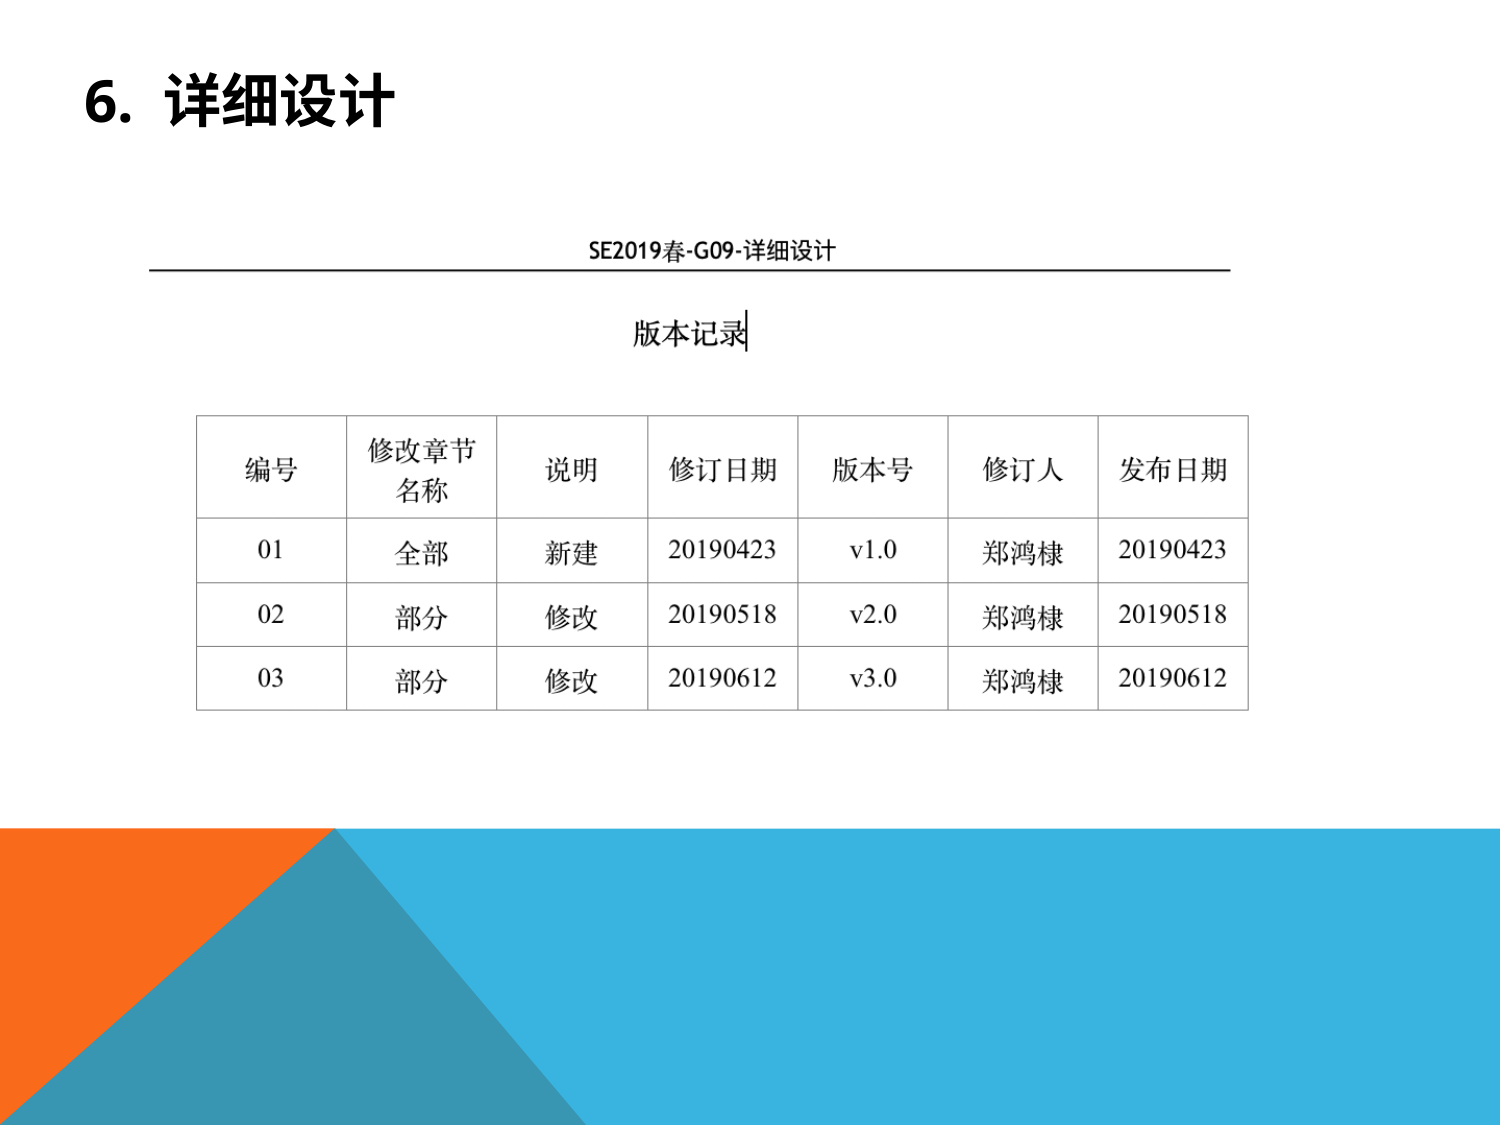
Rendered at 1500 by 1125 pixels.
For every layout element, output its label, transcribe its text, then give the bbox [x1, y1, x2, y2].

text_box 6. 详细设计 [77, 57, 517, 143]
picture [120, 194, 1280, 743]
